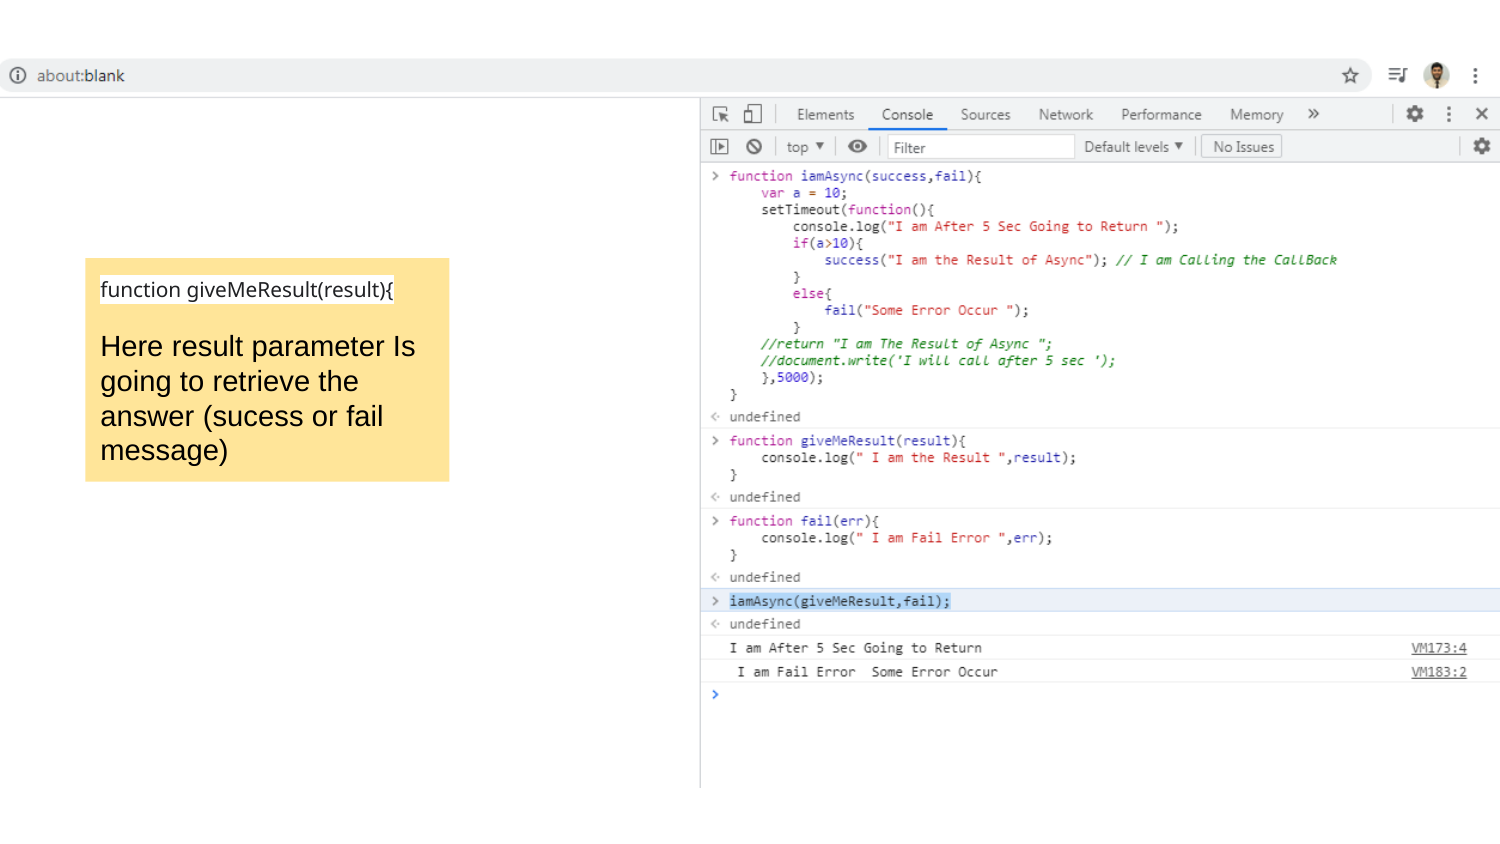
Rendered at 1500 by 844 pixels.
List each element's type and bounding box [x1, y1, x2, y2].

picture [0, 55, 1500, 789]
